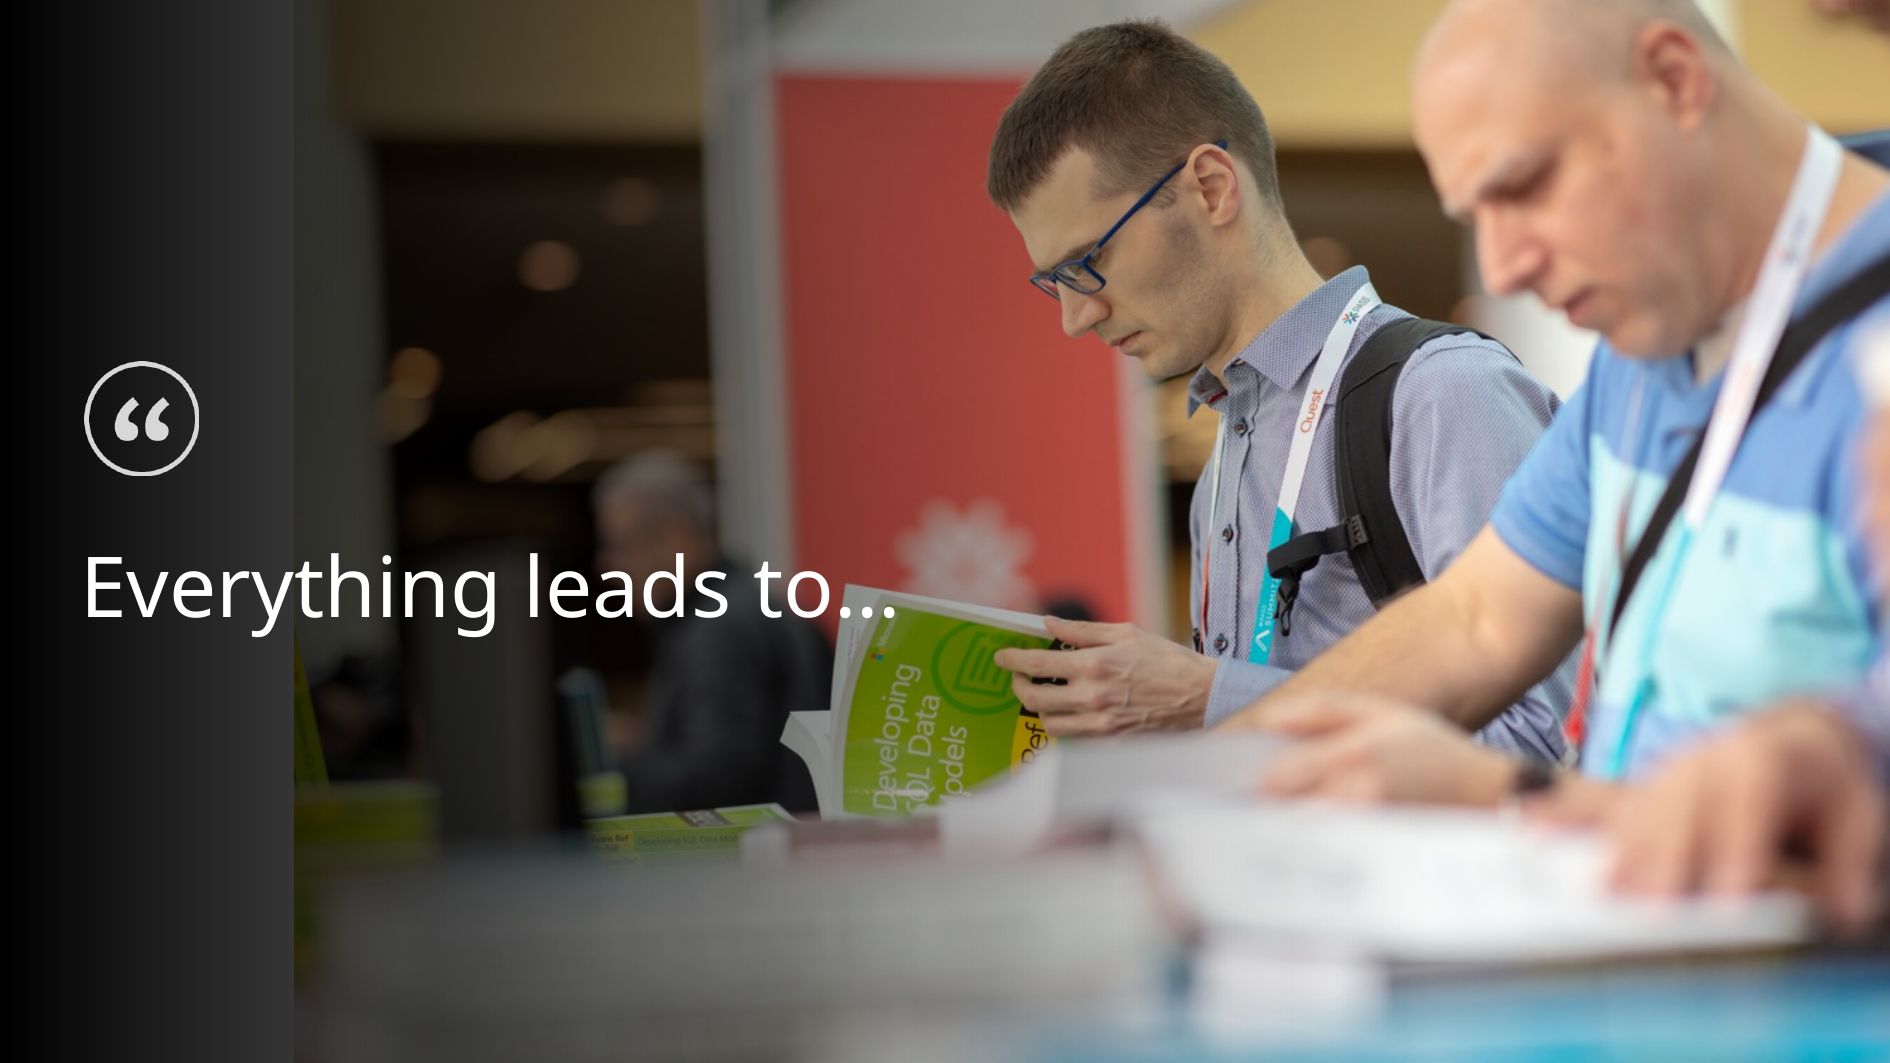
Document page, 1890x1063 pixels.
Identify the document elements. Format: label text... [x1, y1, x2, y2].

picture [84, 361, 199, 476]
text_box [0, 0, 292, 1063]
text_box Everything leads to… [65, 525, 289, 817]
picture [294, 0, 1890, 1063]
